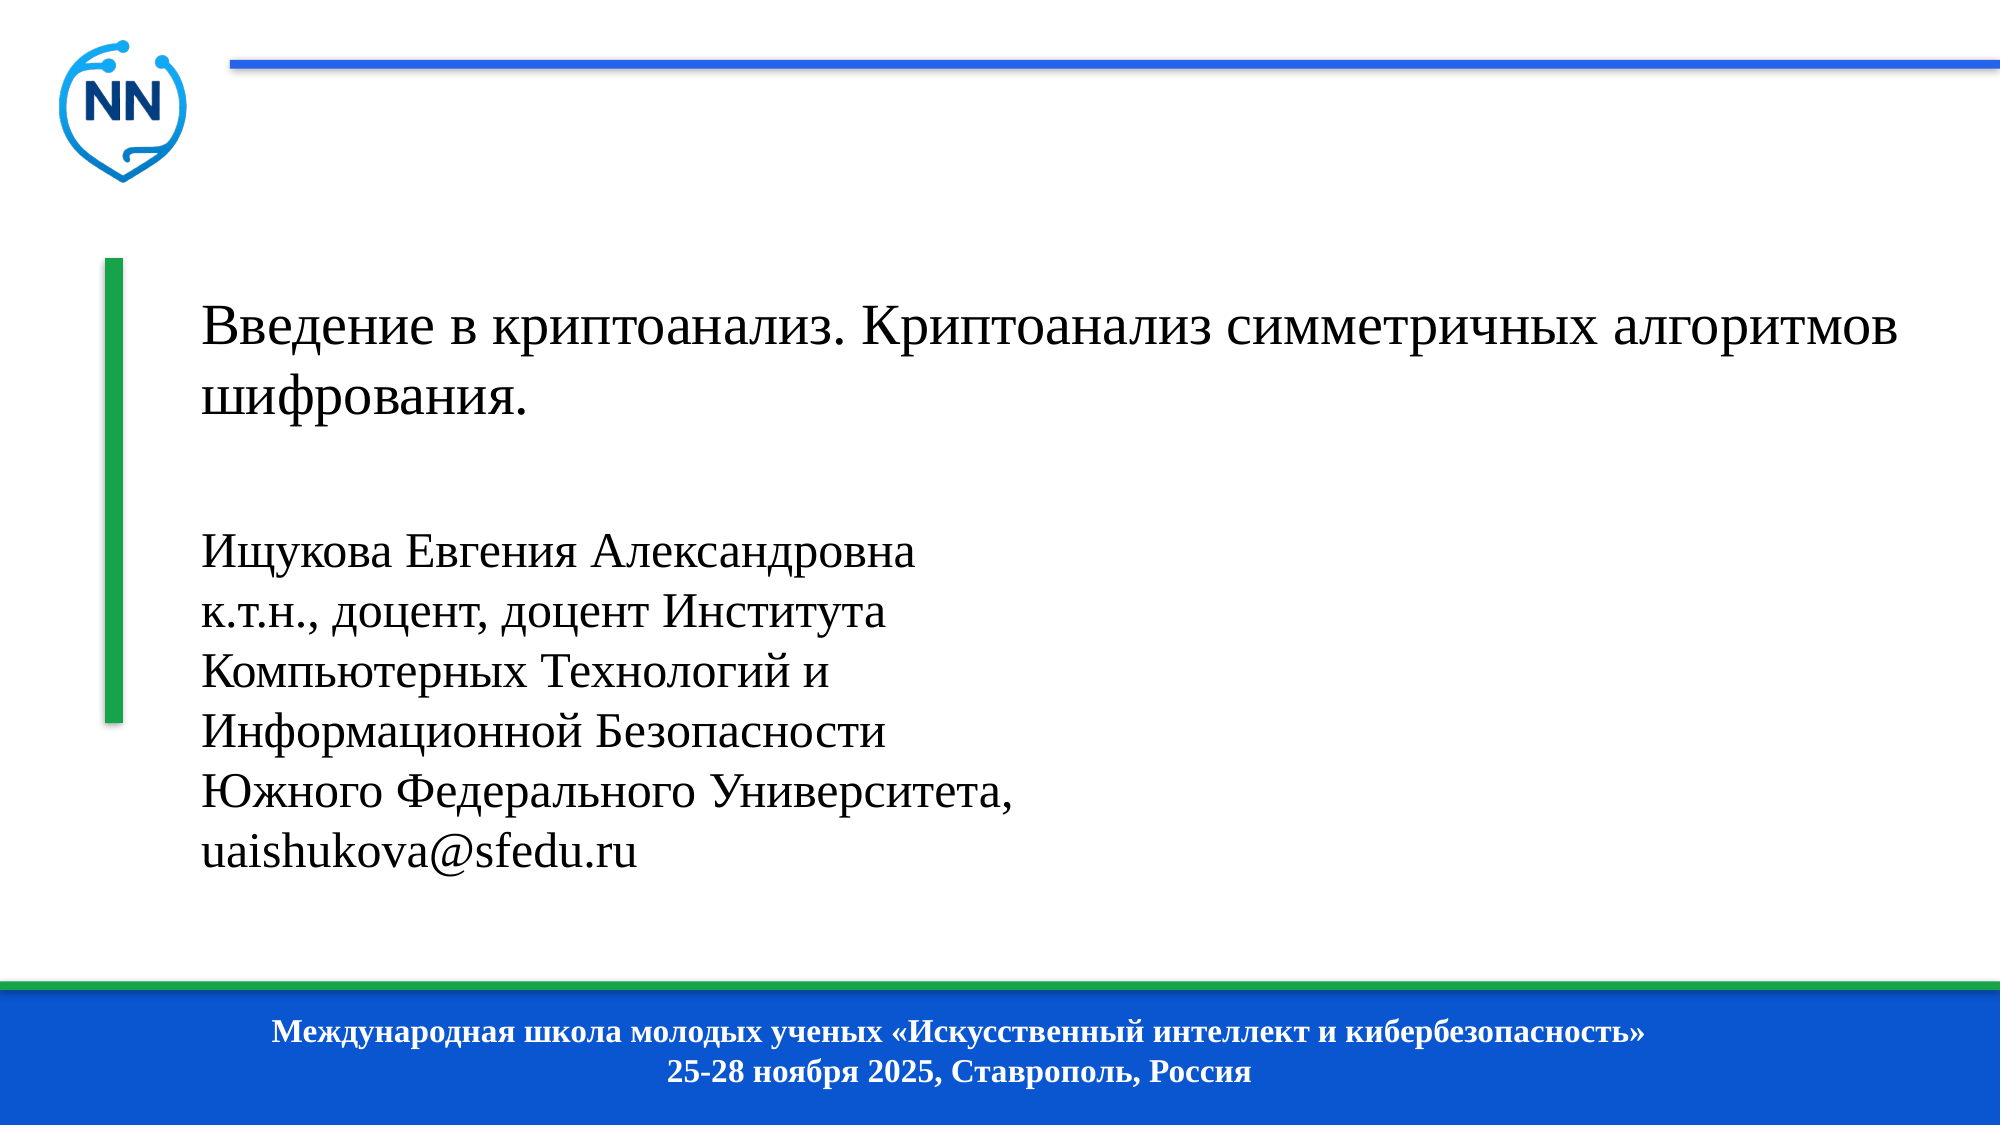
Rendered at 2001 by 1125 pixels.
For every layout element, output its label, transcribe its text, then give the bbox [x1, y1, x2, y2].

picture [59, 40, 120, 97]
text_box Ищукова Евгения Александровна к.т.н., доцент, доцент Института Компьютерных Технологий и Информационной Безопасности Южного Федерального Университета, uaishukova@sfedu.ru [186, 510, 1077, 886]
text_box [0, 1000, 2000, 1125]
text_box Введение в криптоанализ. Криптоанализ симметричных алгоритмов шифрования. [186, 279, 1940, 434]
picture [59, 40, 187, 184]
text_box [104, 257, 124, 724]
text_box Международная школа молодых ученых «Искусственный интеллект и кибербезопасность» 25-28 ноября 2025, Ставрополь, Россия [256, 1001, 1664, 1097]
text_box [0, 981, 2000, 991]
text_box [229, 59, 2000, 69]
